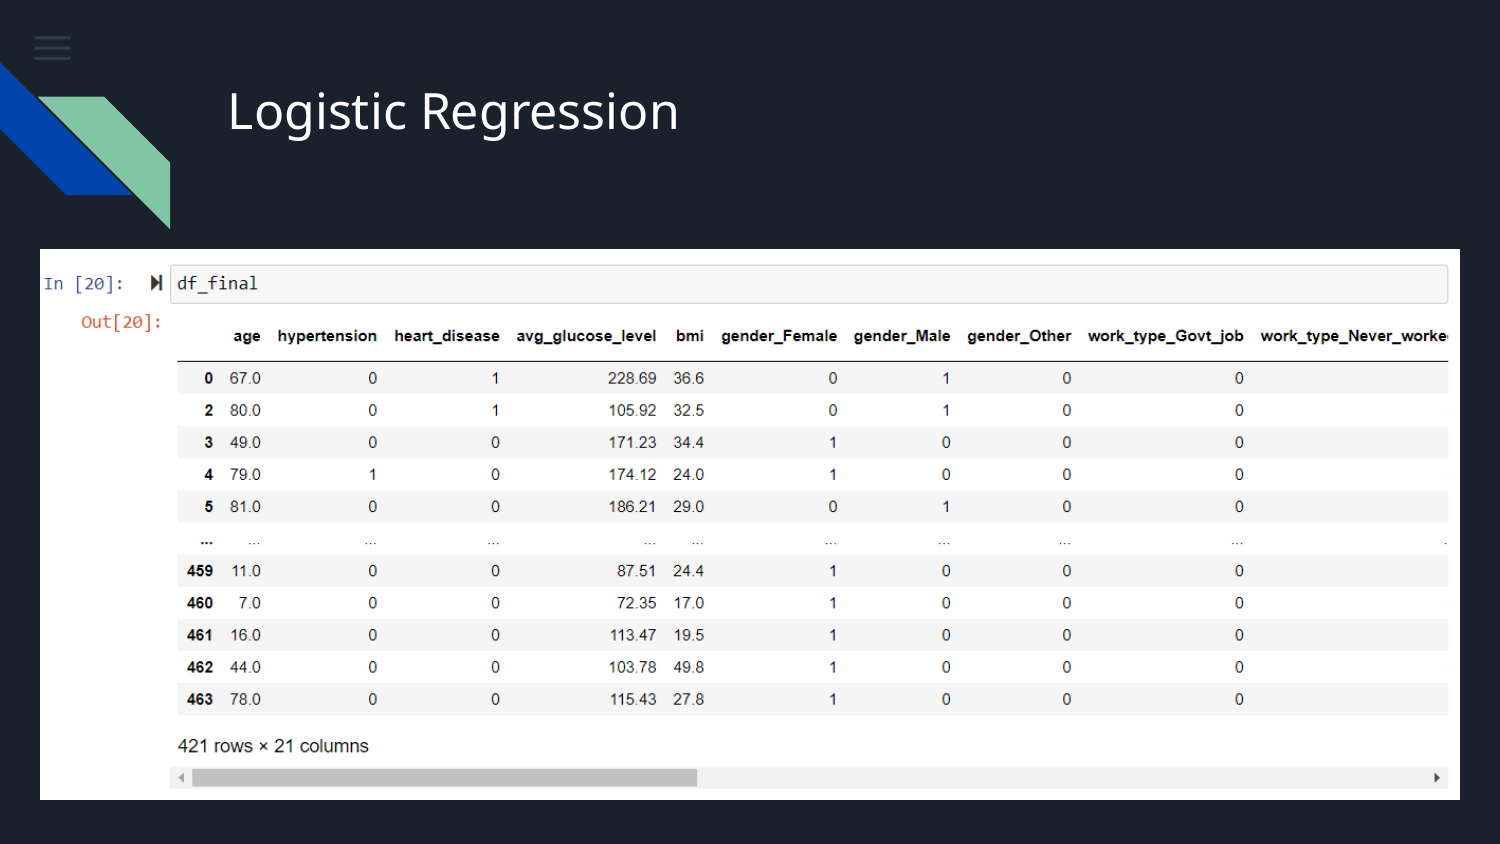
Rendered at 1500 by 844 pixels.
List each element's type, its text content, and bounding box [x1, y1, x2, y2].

title Logistic Regression [212, 64, 836, 168]
picture [39, 249, 1461, 800]
